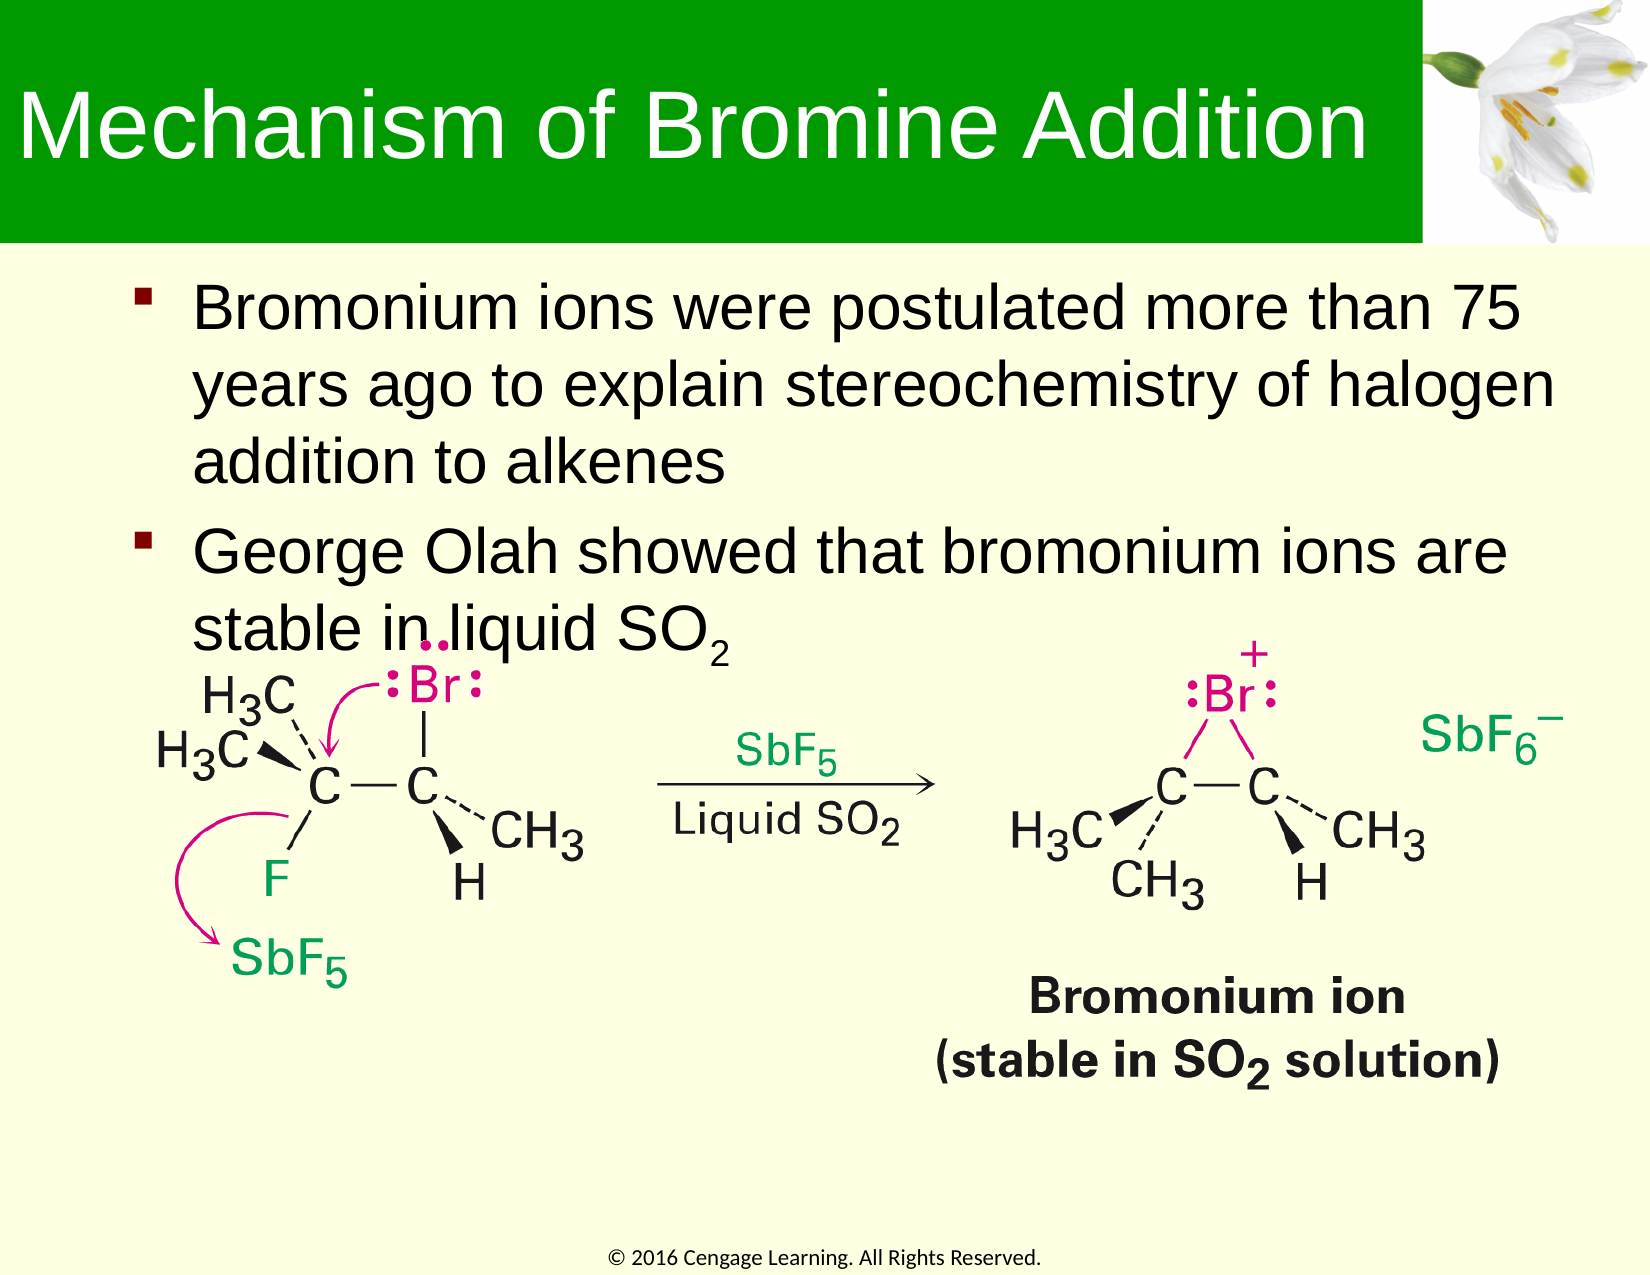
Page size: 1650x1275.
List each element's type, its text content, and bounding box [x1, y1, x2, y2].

picture [154, 624, 1563, 1102]
picture [1422, 0, 1650, 244]
title Mechanism of Bromine Addition [0, 0, 1417, 241]
list Bromonium ions were postulated more than 75 years ago to explain stereochemistry of halogen addition to alkenes George Olah showed that bromonium ions are stable in liquid SO2 [113, 257, 1595, 1207]
